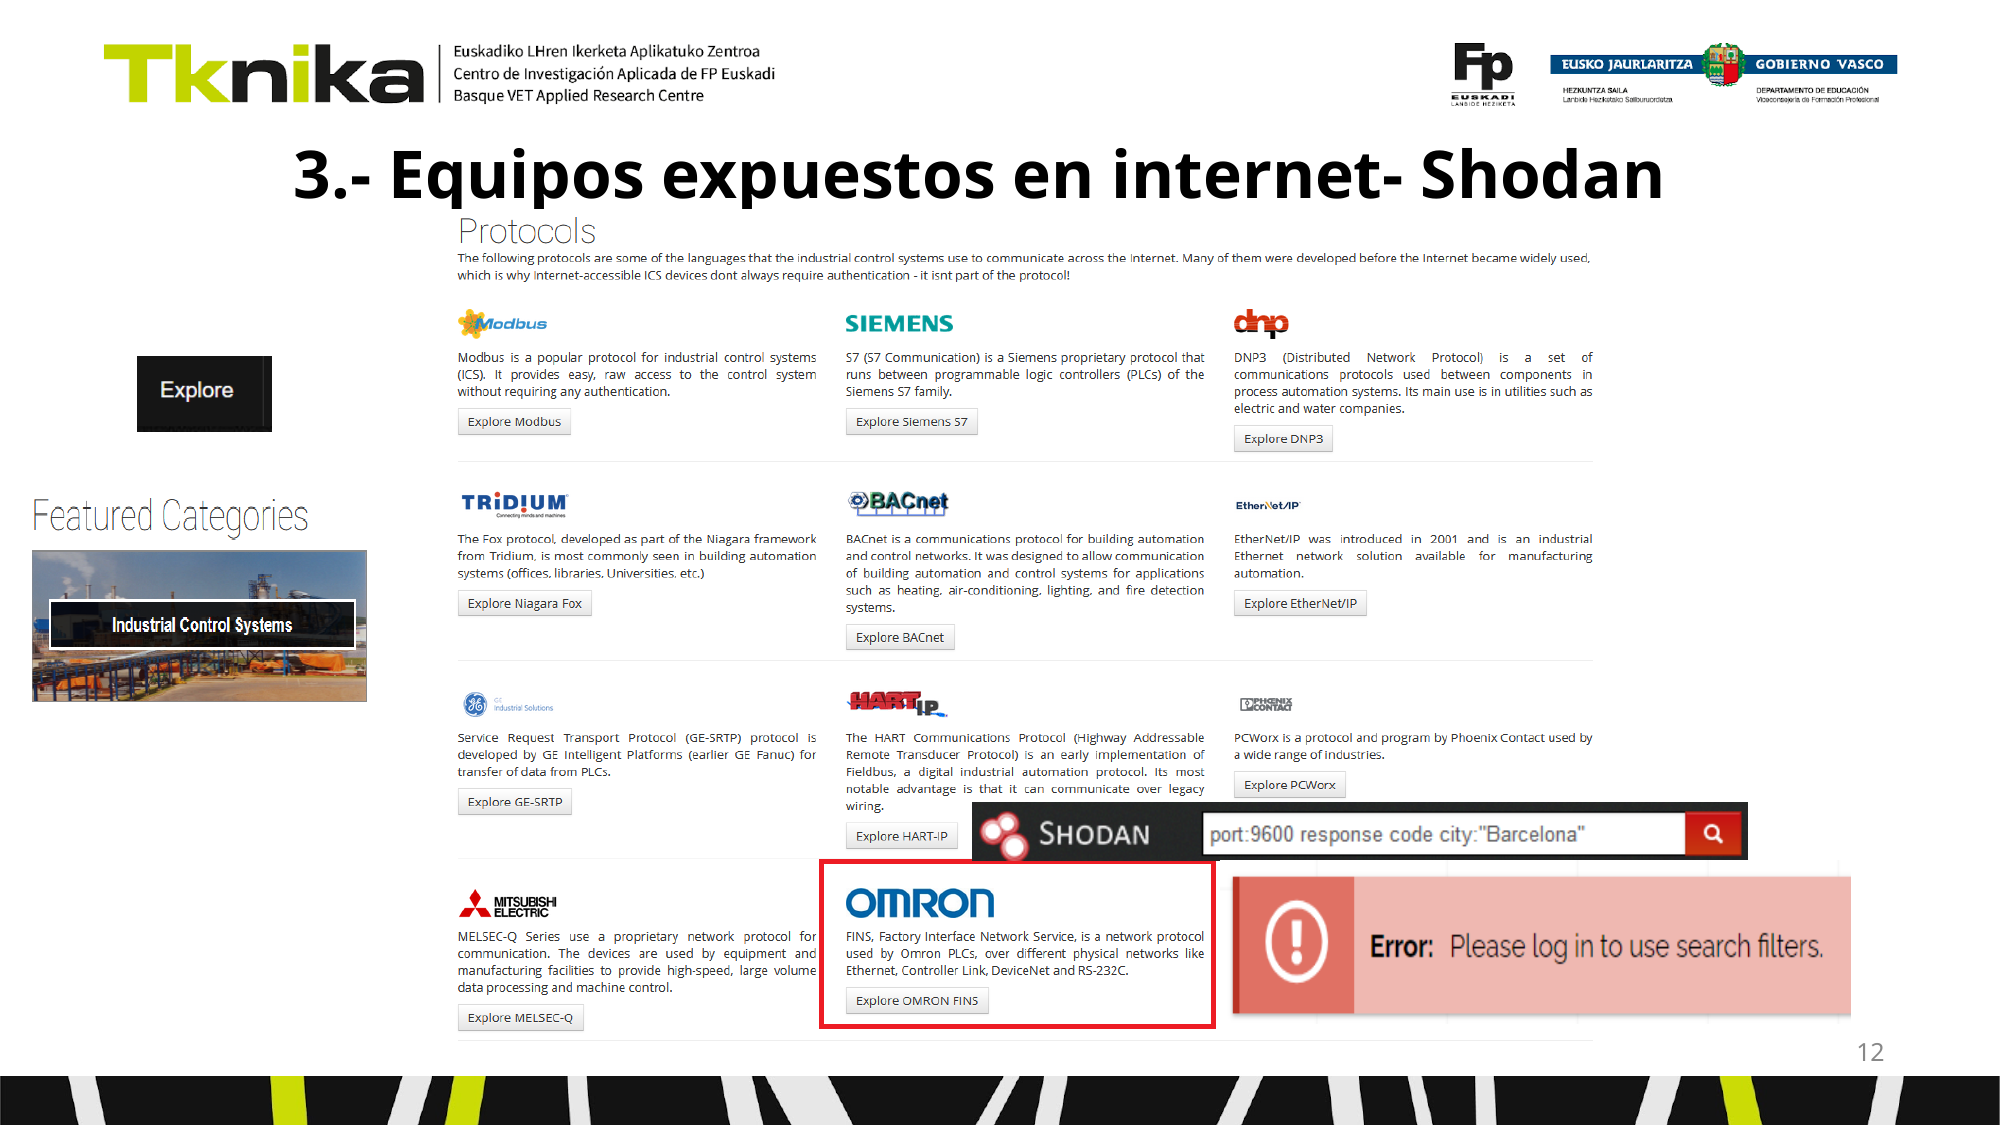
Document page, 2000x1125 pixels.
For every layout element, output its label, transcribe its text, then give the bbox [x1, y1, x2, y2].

title 3.- Equipos expuestos en internet- Shodan [41, 125, 1919, 220]
picture [0, 1076, 2000, 1125]
picture [137, 355, 272, 432]
picture [102, 42, 1898, 106]
picture [16, 490, 372, 711]
slide_number ‹#› [1433, 1023, 1900, 1084]
picture [448, 208, 1851, 1051]
